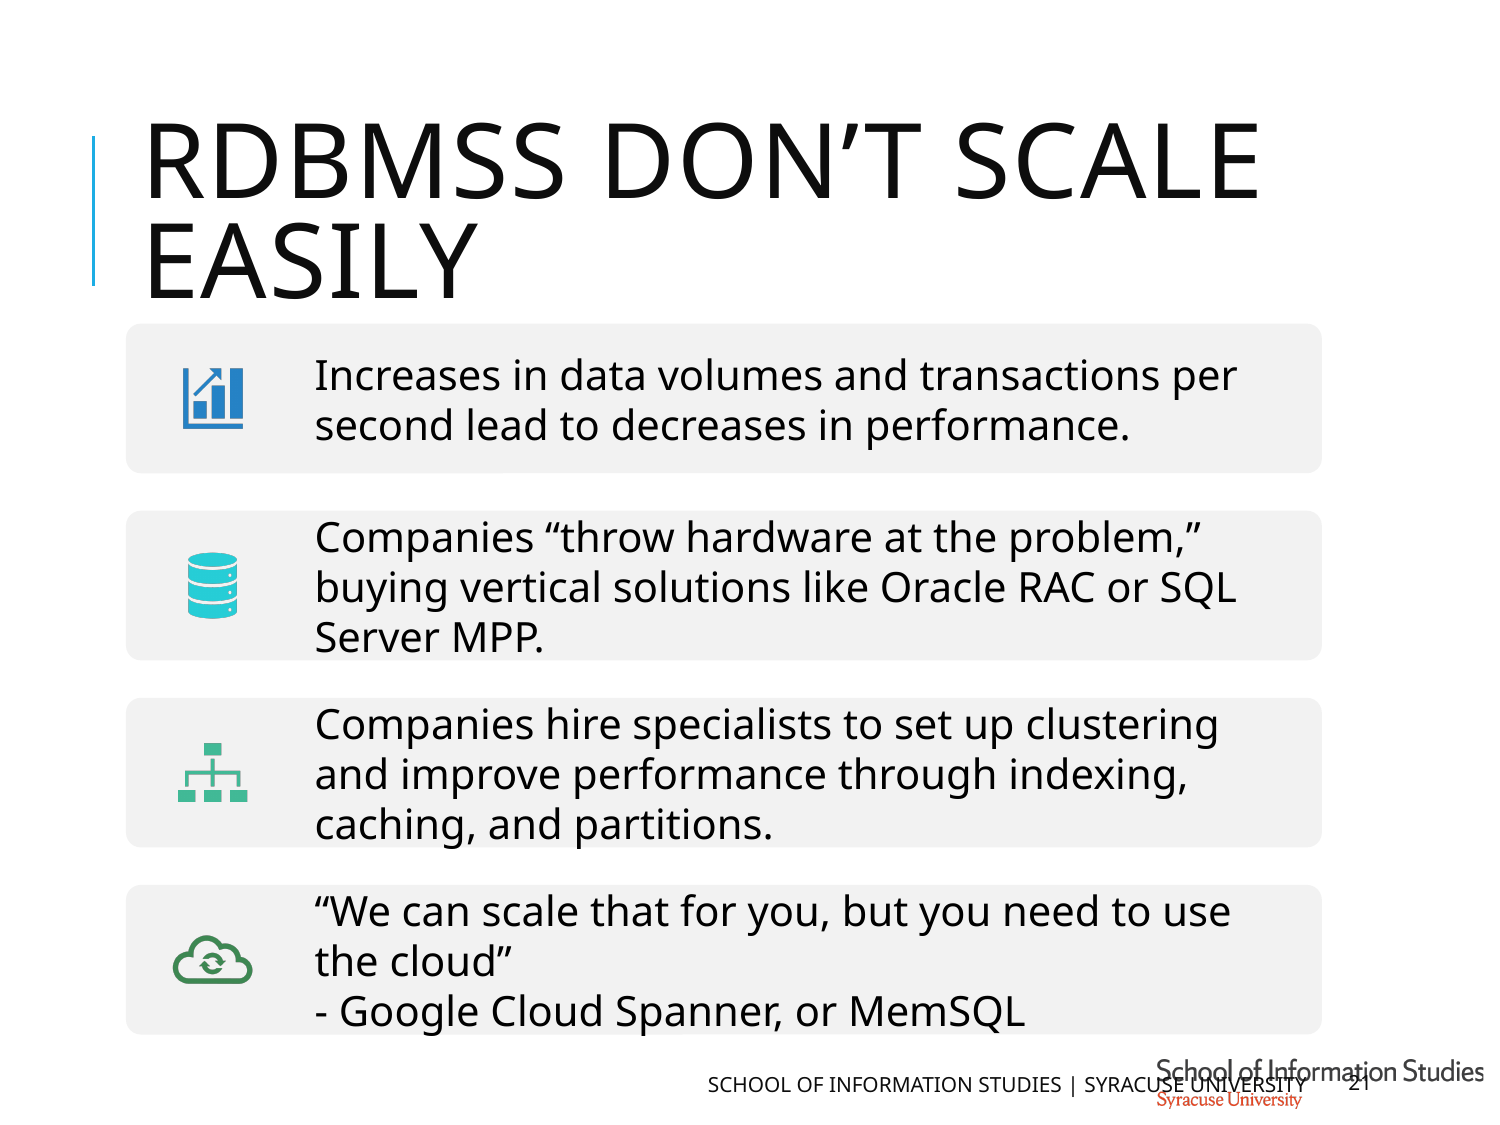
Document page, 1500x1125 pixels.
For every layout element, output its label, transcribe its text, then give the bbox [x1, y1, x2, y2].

title RDBMSs Don’t Scale Easily [126, 96, 1322, 320]
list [125, 323, 1323, 1036]
footer School of Information Studies | Syracuse University [595, 1061, 1322, 1107]
slide_number 21 [1333, 1061, 1454, 1107]
